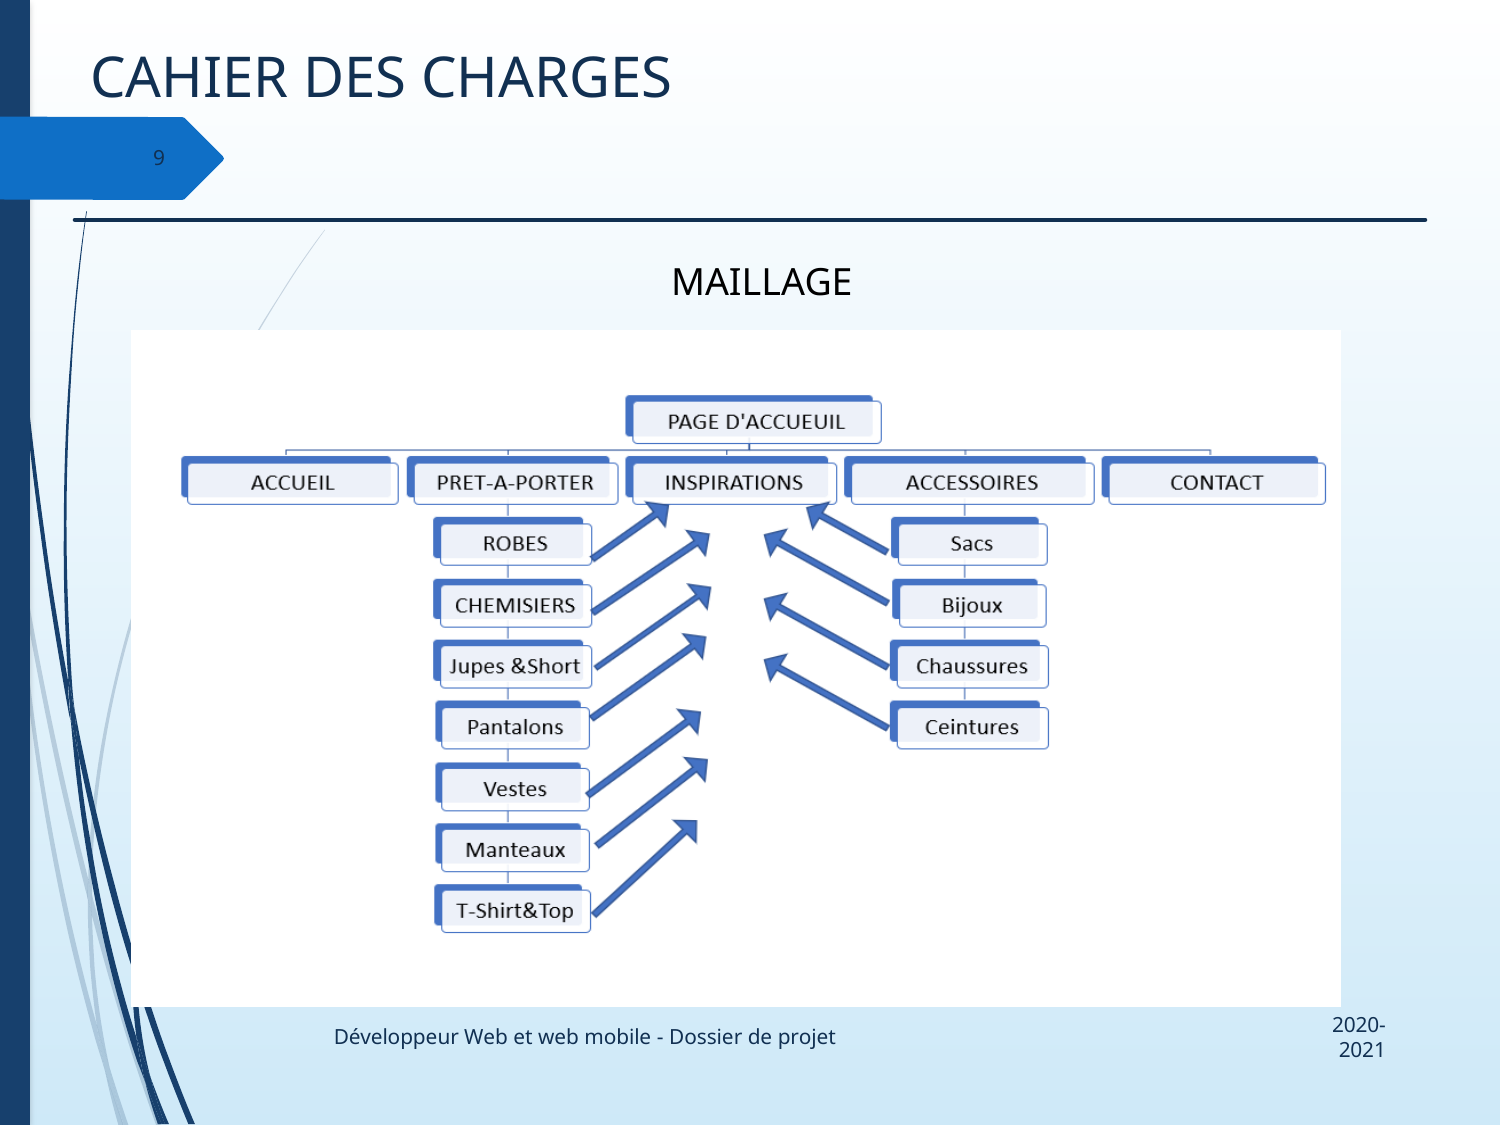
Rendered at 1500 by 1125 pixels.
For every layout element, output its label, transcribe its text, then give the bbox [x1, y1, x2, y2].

text_box MAILLAGE [135, 250, 1388, 311]
footer Développeur Web et web mobile - Dossier de projet [318, 1016, 1257, 1067]
slide_number 2020-2021 [1275, 1006, 1401, 1068]
picture [131, 330, 1341, 1007]
title Cahier des Charges [75, 0, 1425, 218]
list [75, 262, 1459, 1005]
slide_number 9 [83, 129, 180, 190]
